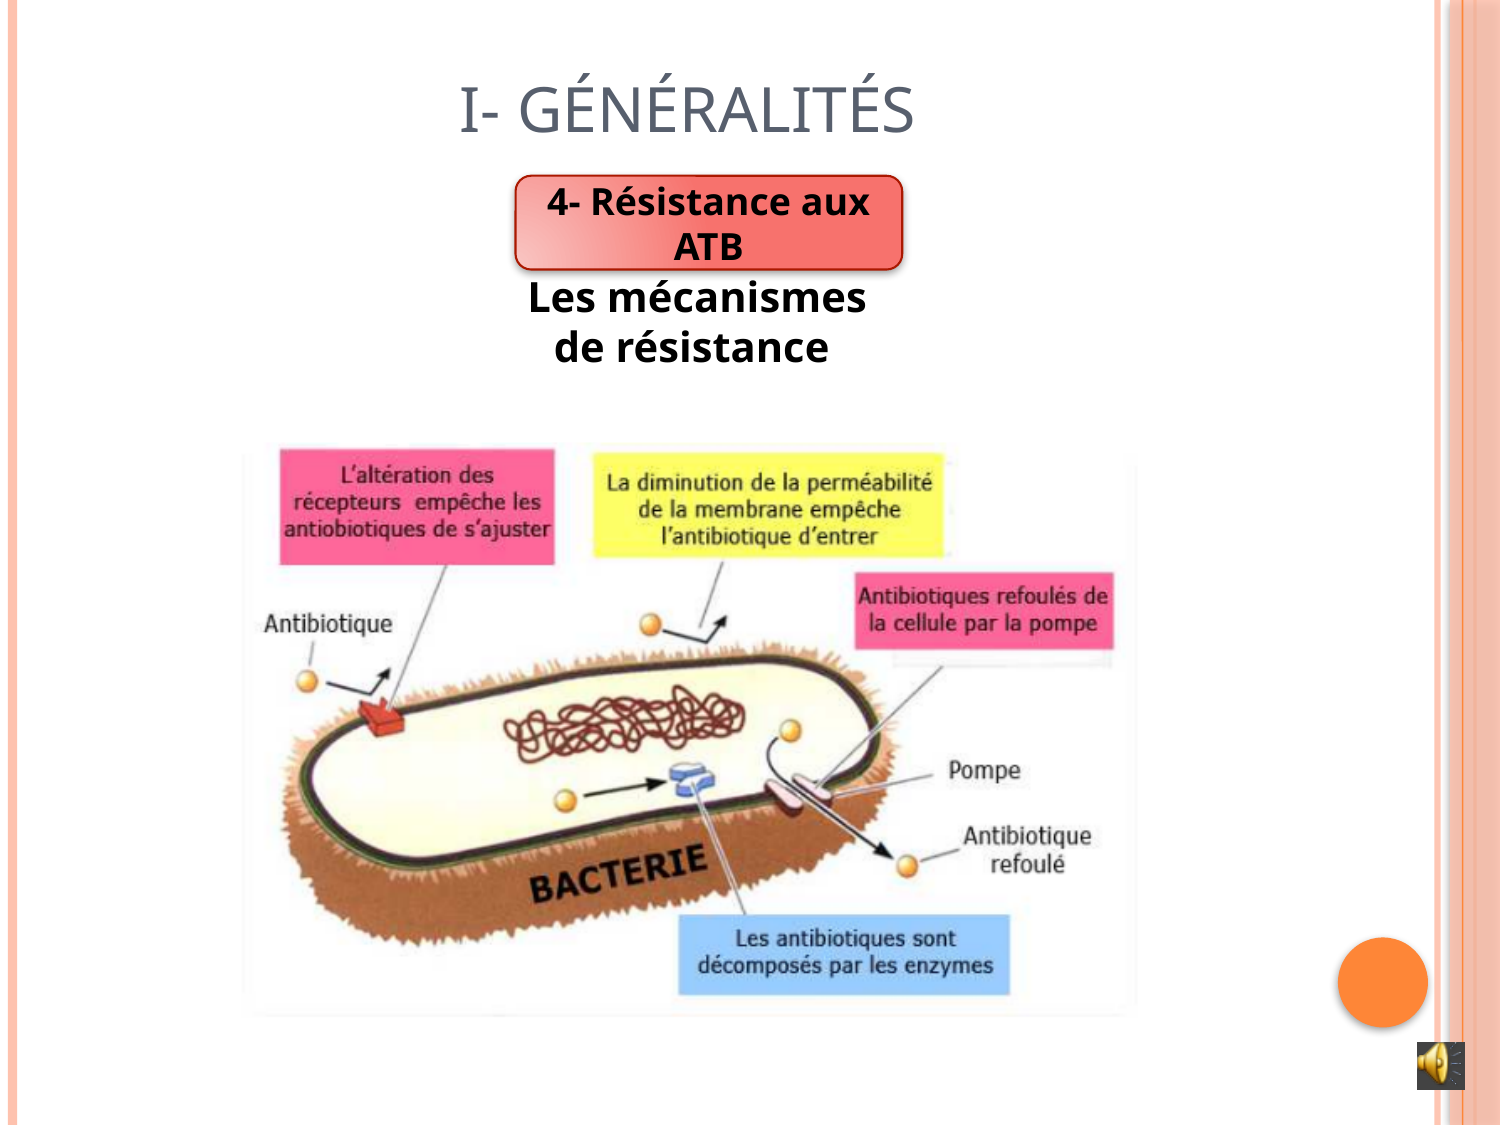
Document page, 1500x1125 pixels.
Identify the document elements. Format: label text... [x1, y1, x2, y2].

picture [210, 421, 1290, 1045]
picture [1415, 1040, 1467, 1092]
text_box Les mécanismes de résistance [490, 314, 905, 378]
text_box 4- Résistance aux ATB [514, 174, 904, 271]
title I- généralités [75, 0, 1301, 153]
